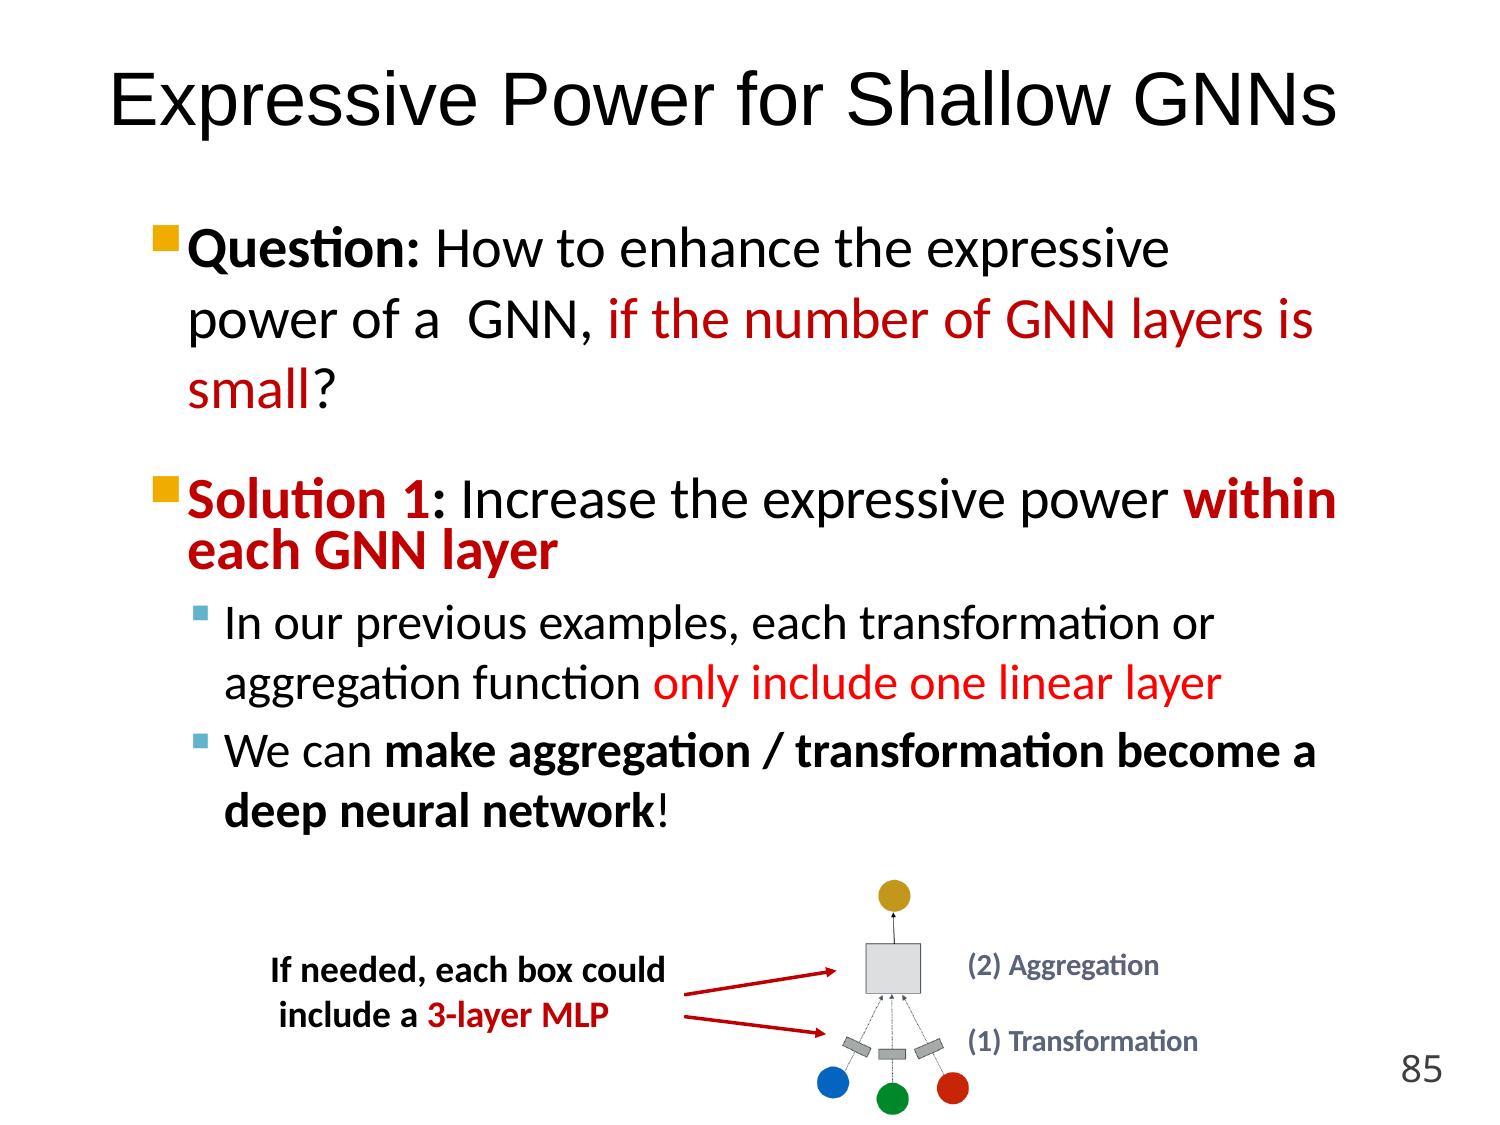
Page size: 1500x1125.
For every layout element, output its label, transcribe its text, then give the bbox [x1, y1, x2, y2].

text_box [774, 879, 1015, 1125]
text_box (2) Aggregation [1015, 943, 1163, 982]
text_box If needed, each box could include a 3-layer MLP [268, 944, 669, 1036]
text_box 85 [1384, 1044, 1462, 1096]
text_box Question: How to enhance the expressive power of a GNN, if the number of GNN layers is small? Solution 1: Increase the expressive power within each GNN layer In our previous examples, each transformation or aggregation function only include one linear layer We can make aggregation / transformation become a deep neural network! [146, 206, 1354, 838]
text_box (1) Transformation [1015, 1019, 1204, 1058]
title Expressive Power for Shallow GNNs [93, 42, 1388, 159]
text_box [683, 978, 774, 997]
text_box [683, 1014, 774, 1030]
